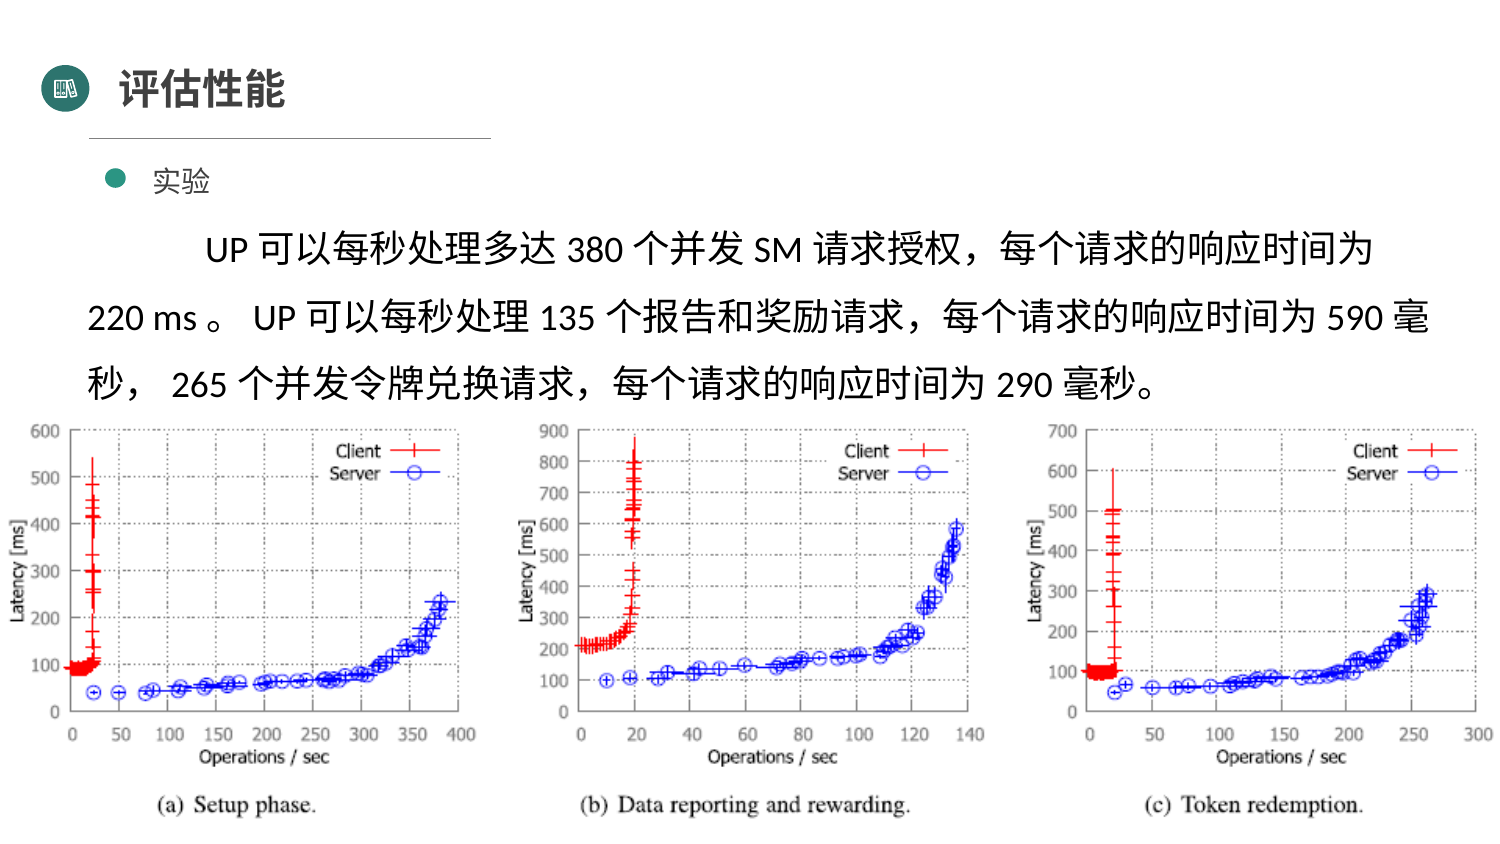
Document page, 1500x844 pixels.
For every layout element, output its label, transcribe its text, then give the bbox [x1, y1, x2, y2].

text_box 评估性能 [104, 55, 301, 121]
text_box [41, 64, 90, 112]
picture [0, 397, 1500, 828]
text_box UP可以每秒处理多达380个并发SM请求授权，每个请求的响应时间为220 ms。UP可以每秒处理135个报告和奖励请求，每个请求的响应时间为590毫秒，265个并发令牌兑换请求，每个请求的响应时间为290毫秒。 [72, 195, 1448, 396]
text_box [102, 166, 128, 190]
text_box 实验 [138, 156, 227, 195]
